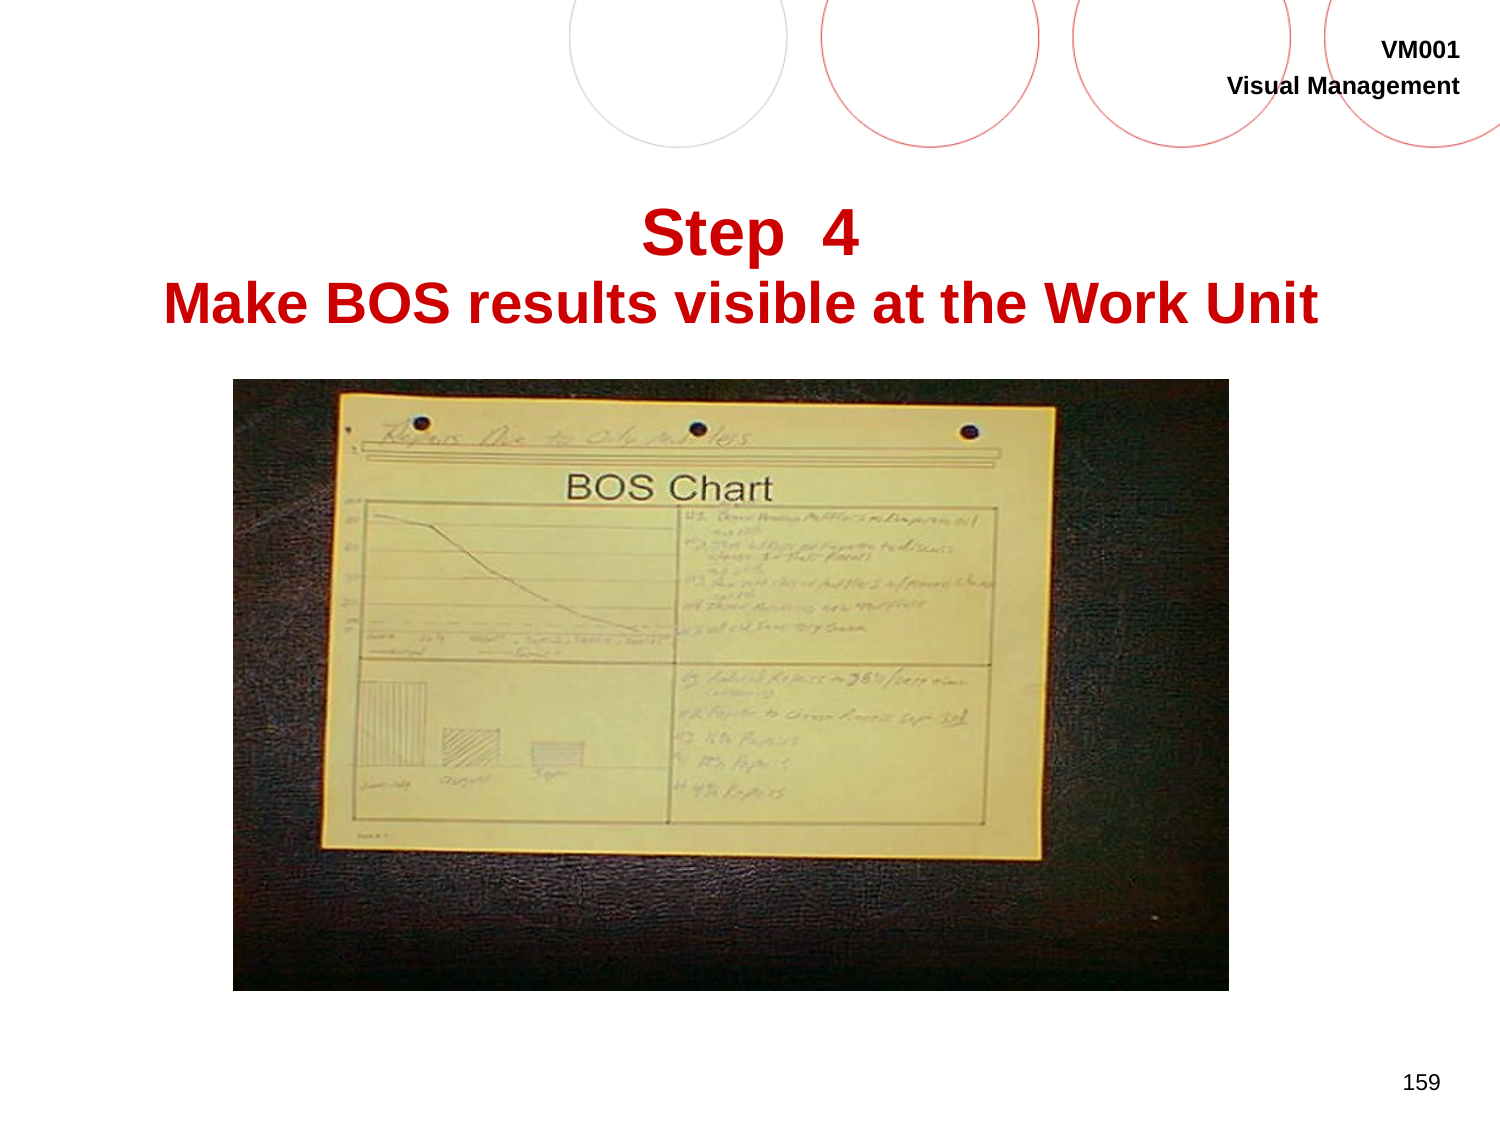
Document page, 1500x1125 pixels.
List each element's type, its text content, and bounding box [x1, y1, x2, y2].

picture [568, 0, 1500, 149]
title Step 4 Make BOS results visible at the Work Unit [44, 174, 1457, 363]
picture [233, 379, 1229, 991]
